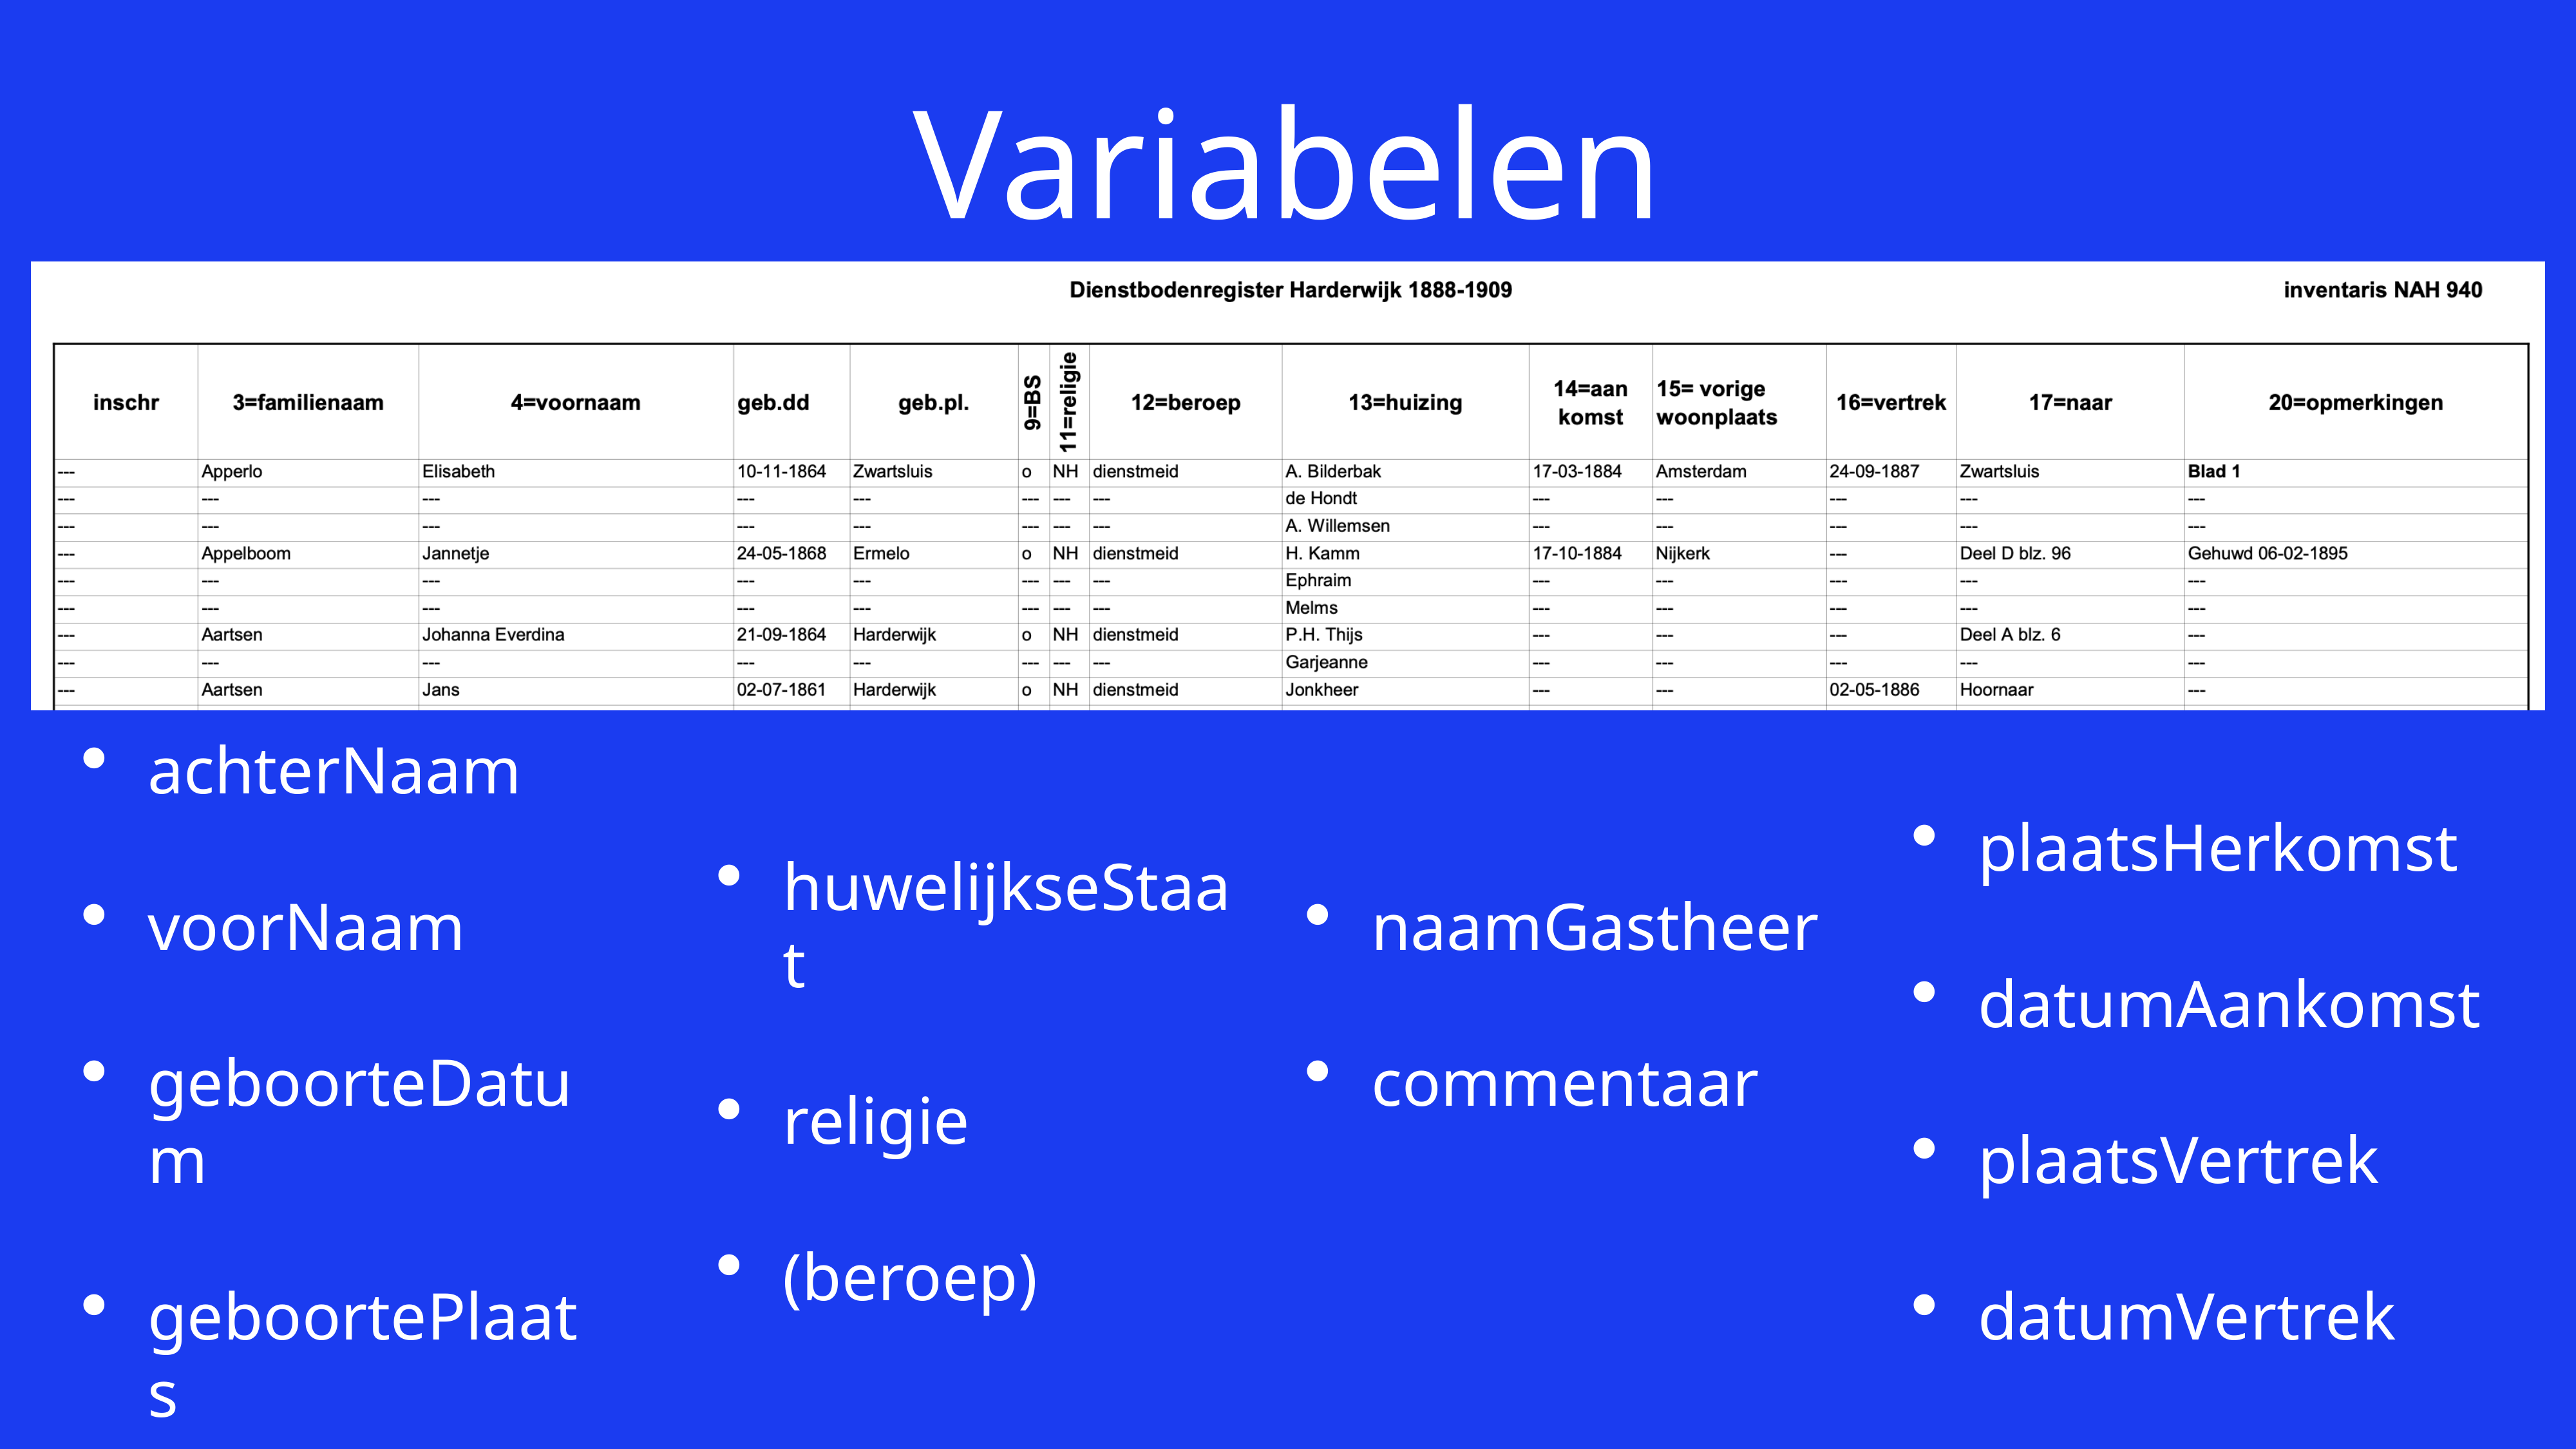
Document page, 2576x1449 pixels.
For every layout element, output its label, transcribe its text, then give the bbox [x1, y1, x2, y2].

text_box huwelijkseStaat religie (beroep) [710, 768, 1256, 1390]
title Variabelen [178, 37, 2398, 261]
picture [31, 261, 2545, 710]
list achterNaam voorNaam geboorteDatum geboortePlaats [75, 768, 605, 1391]
text_box plaatsHerkomst datumAankomst plaatsVertrek datumVertrek [1905, 768, 2548, 1390]
text_box naamGastheer commentaar [1298, 762, 1863, 1242]
